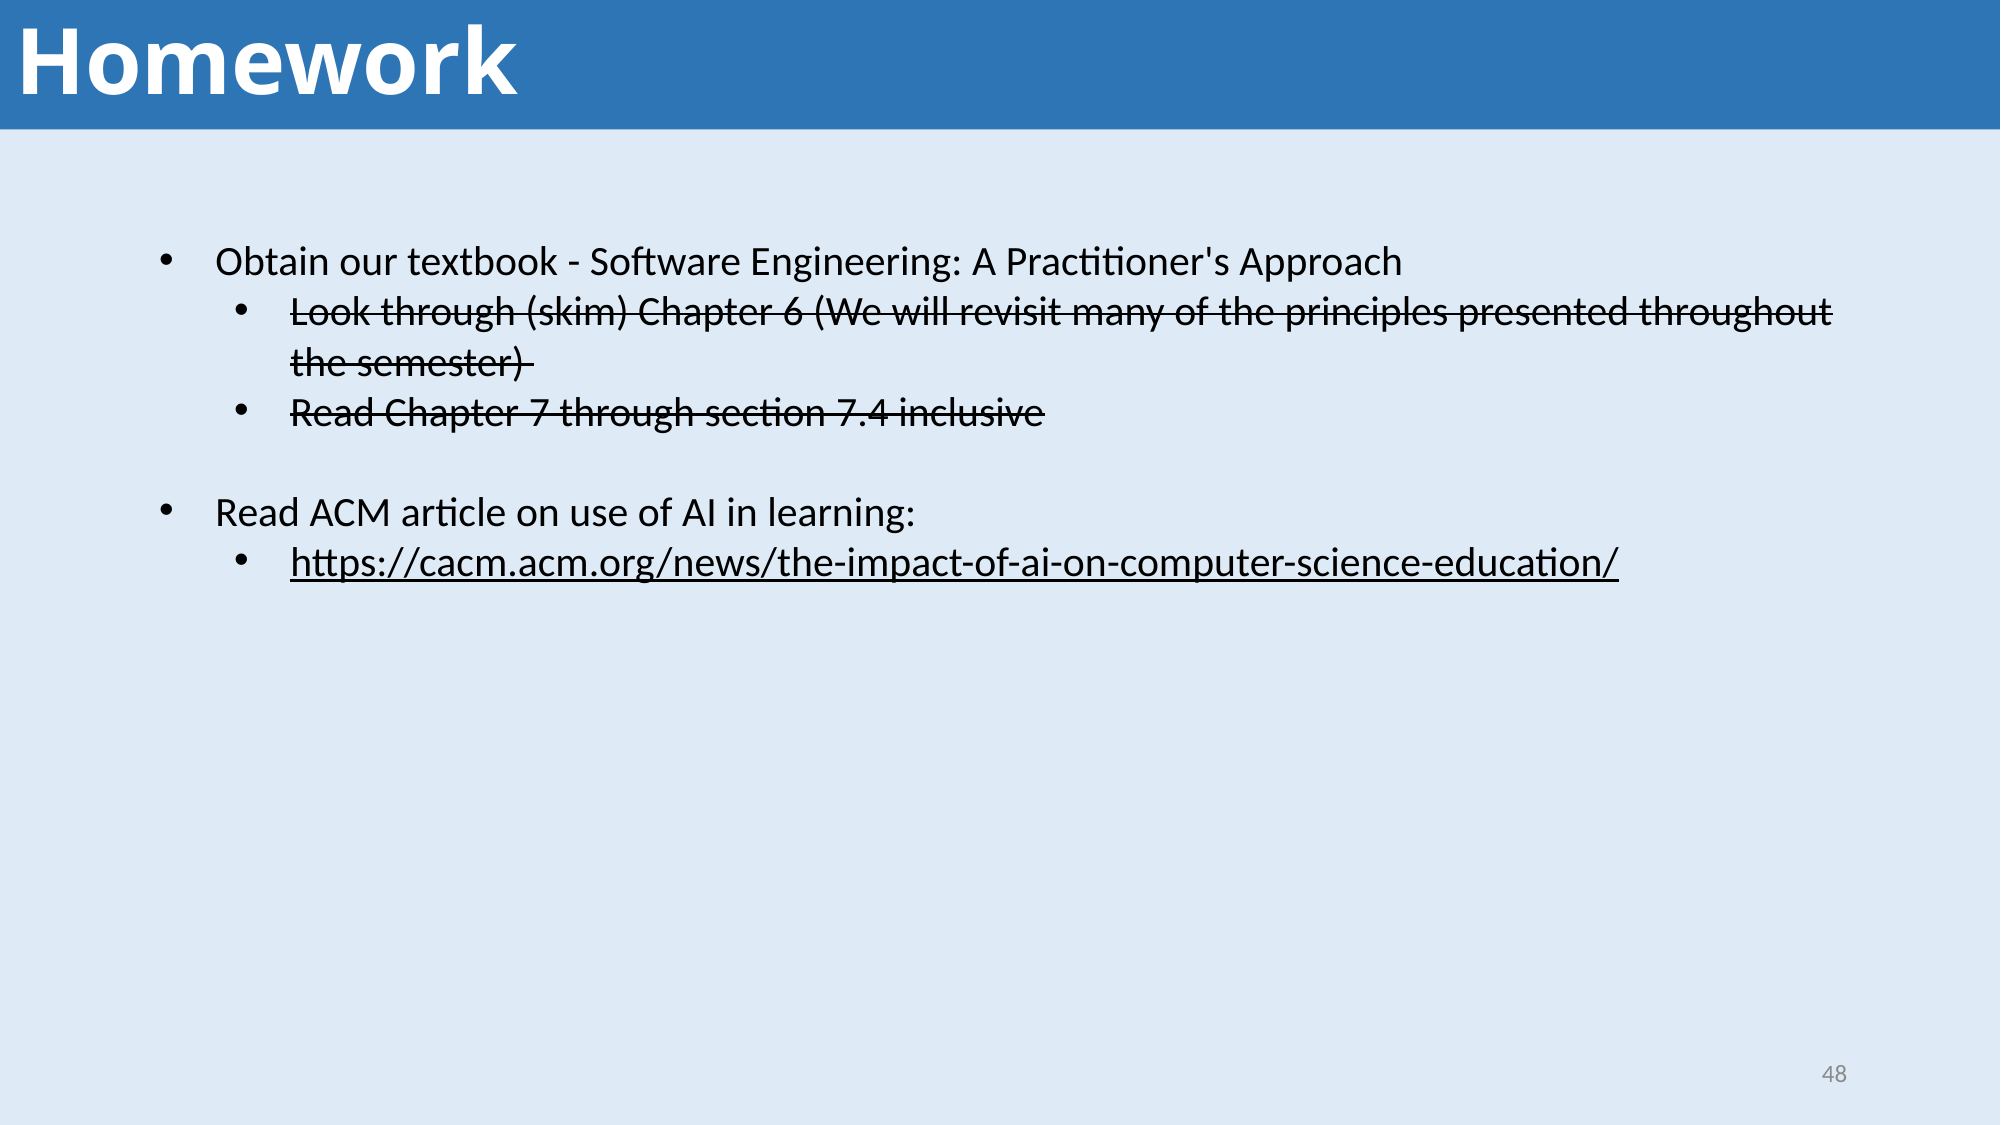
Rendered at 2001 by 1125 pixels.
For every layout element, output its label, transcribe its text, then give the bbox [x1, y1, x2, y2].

title Homework [0, 0, 2000, 130]
text_box Obtain our textbook - Software Engineering: A Practitioner's Approach Look through (skim) Chapter 6 (We will revisit many of the principles presented throughout the semester) Read Chapter 7 through section 7.4 inclusive Read ACM article on use of AI in learning: https://cacm.acm.org/news/the-impact-of-ai-on-computer-science-education/ [69, 176, 1855, 592]
slide_number 48 [1412, 1042, 1863, 1103]
